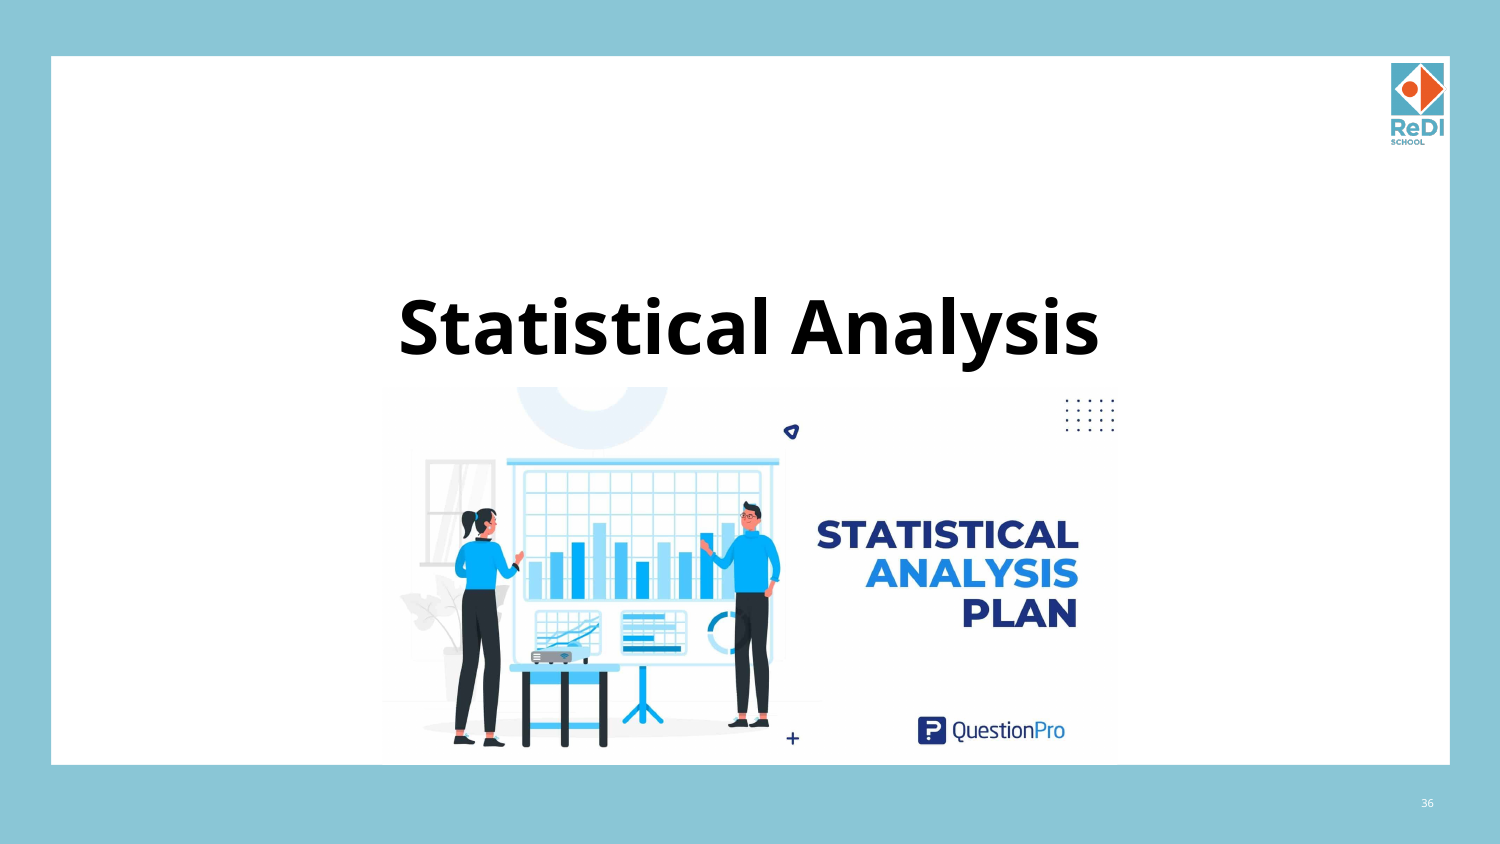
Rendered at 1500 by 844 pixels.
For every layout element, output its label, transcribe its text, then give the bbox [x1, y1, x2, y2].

picture [382, 387, 1118, 766]
title Statistical Analysis [51, 256, 1449, 395]
slide_number 36 [1388, 781, 1449, 827]
picture [1391, 63, 1447, 145]
